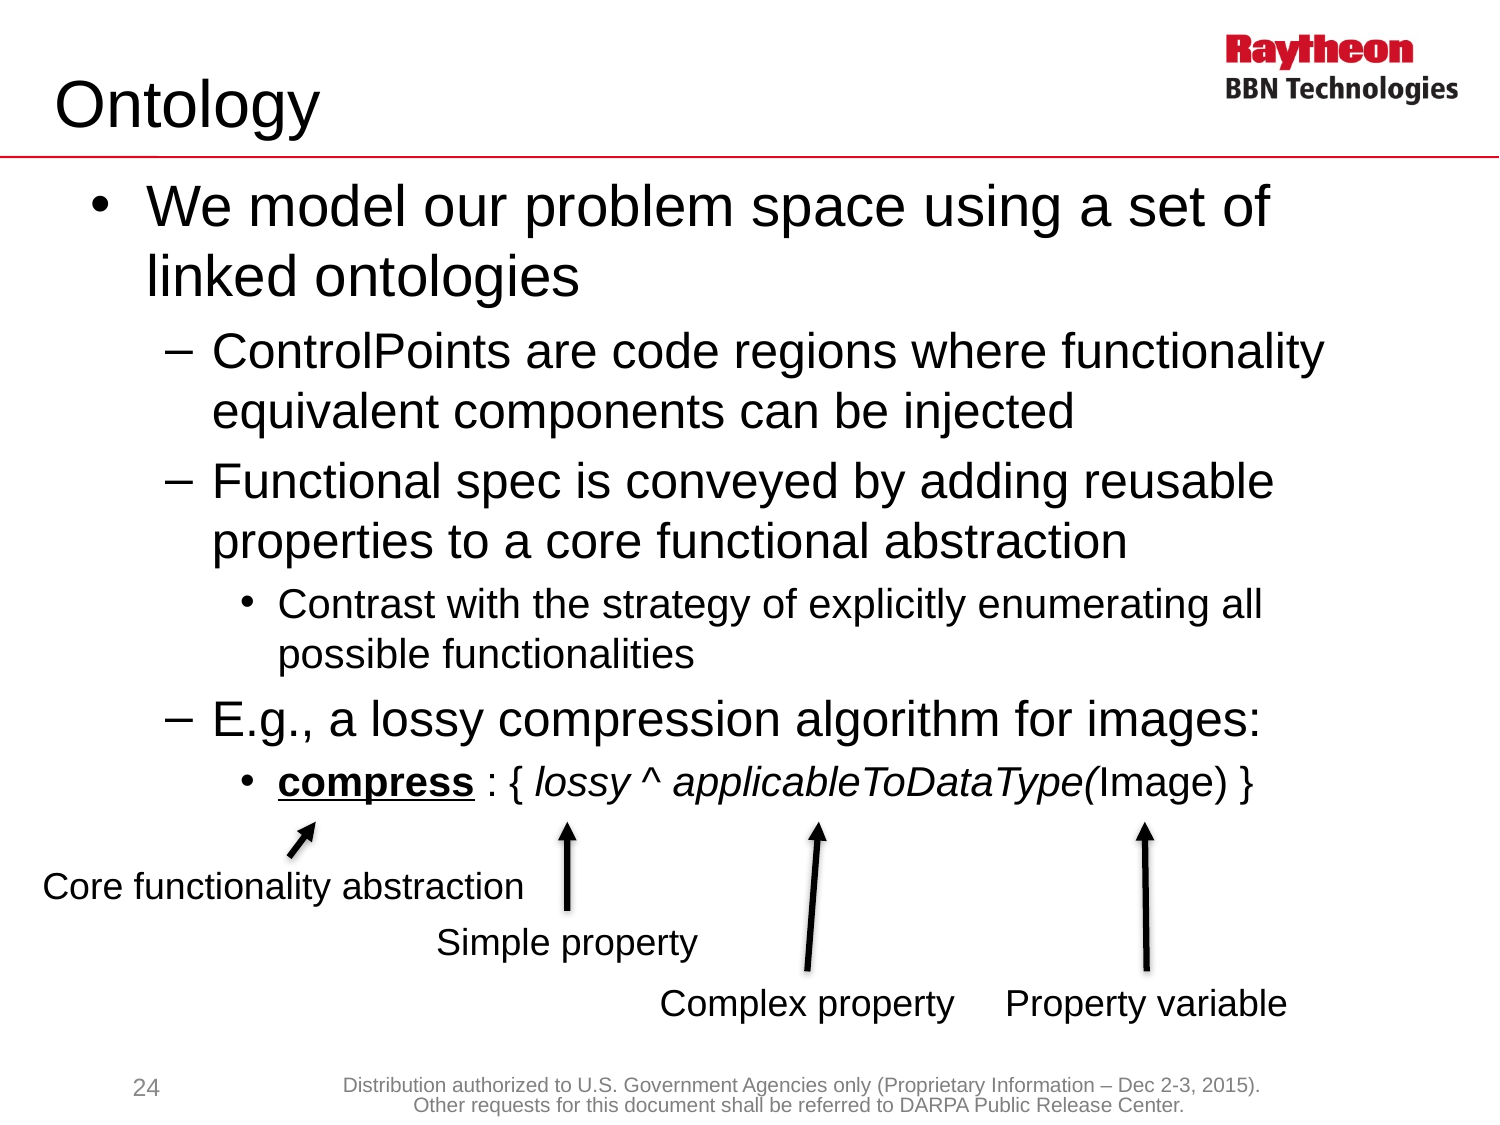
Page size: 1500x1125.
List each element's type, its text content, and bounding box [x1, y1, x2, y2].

list We model our problem space using a set of linked ontologies ControlPoints are code regions where functionality equivalent components can be injected Functional spec is conveyed by adding reusable properties to a core functional abstraction Contrast with the strategy of explicitly enumerating all possible functionalities E.g., a lossy compression algorithm for images: compress : { lossy ^ applicableToDataType(Image) } [74, 160, 1426, 851]
text_box Simple property [421, 910, 714, 971]
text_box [288, 821, 316, 858]
title Ontology [39, 44, 1390, 158]
text_box Property variable [990, 971, 1303, 1032]
text_box Complex property [644, 971, 970, 1032]
text_box Core functionality abstraction [27, 854, 540, 915]
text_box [807, 821, 820, 972]
picture [1222, 31, 1460, 108]
slide_number 24 [42, 1056, 251, 1116]
